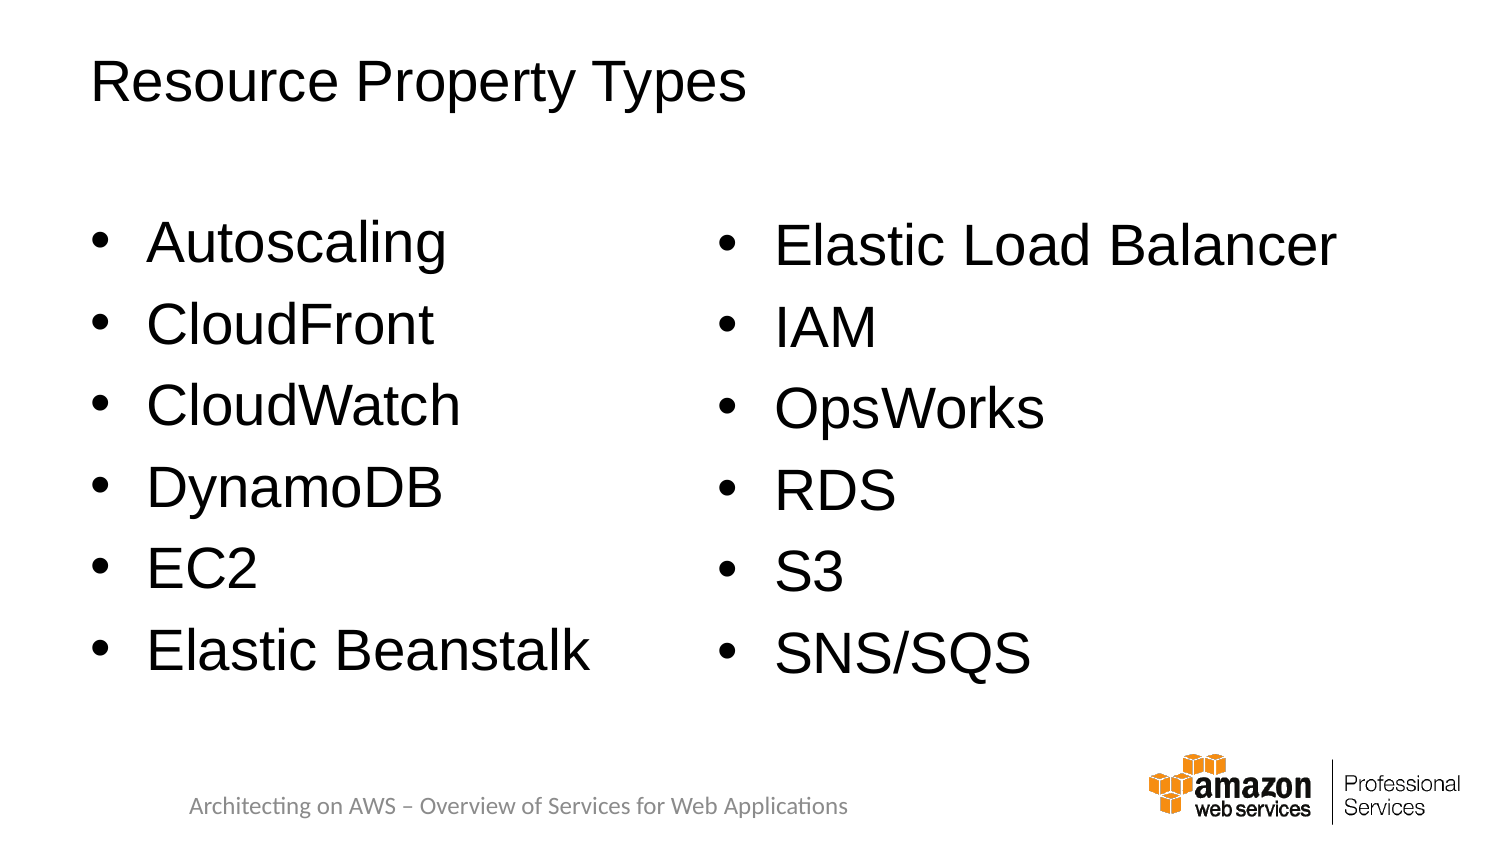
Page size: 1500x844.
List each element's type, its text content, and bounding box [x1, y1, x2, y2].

footer Architecting on AWS – Overview of Services for Web Applications [11, 782, 1028, 828]
picture [1149, 753, 1475, 832]
text_box Elastic Load Balancer IAM OpsWorks RDS S3 SNS/SQS [702, 199, 1437, 757]
title Resource Property Types [75, 33, 1425, 123]
list Autoscaling CloudFront CloudWatch DynamoDB EC2 Elastic Beanstalk [75, 196, 686, 754]
